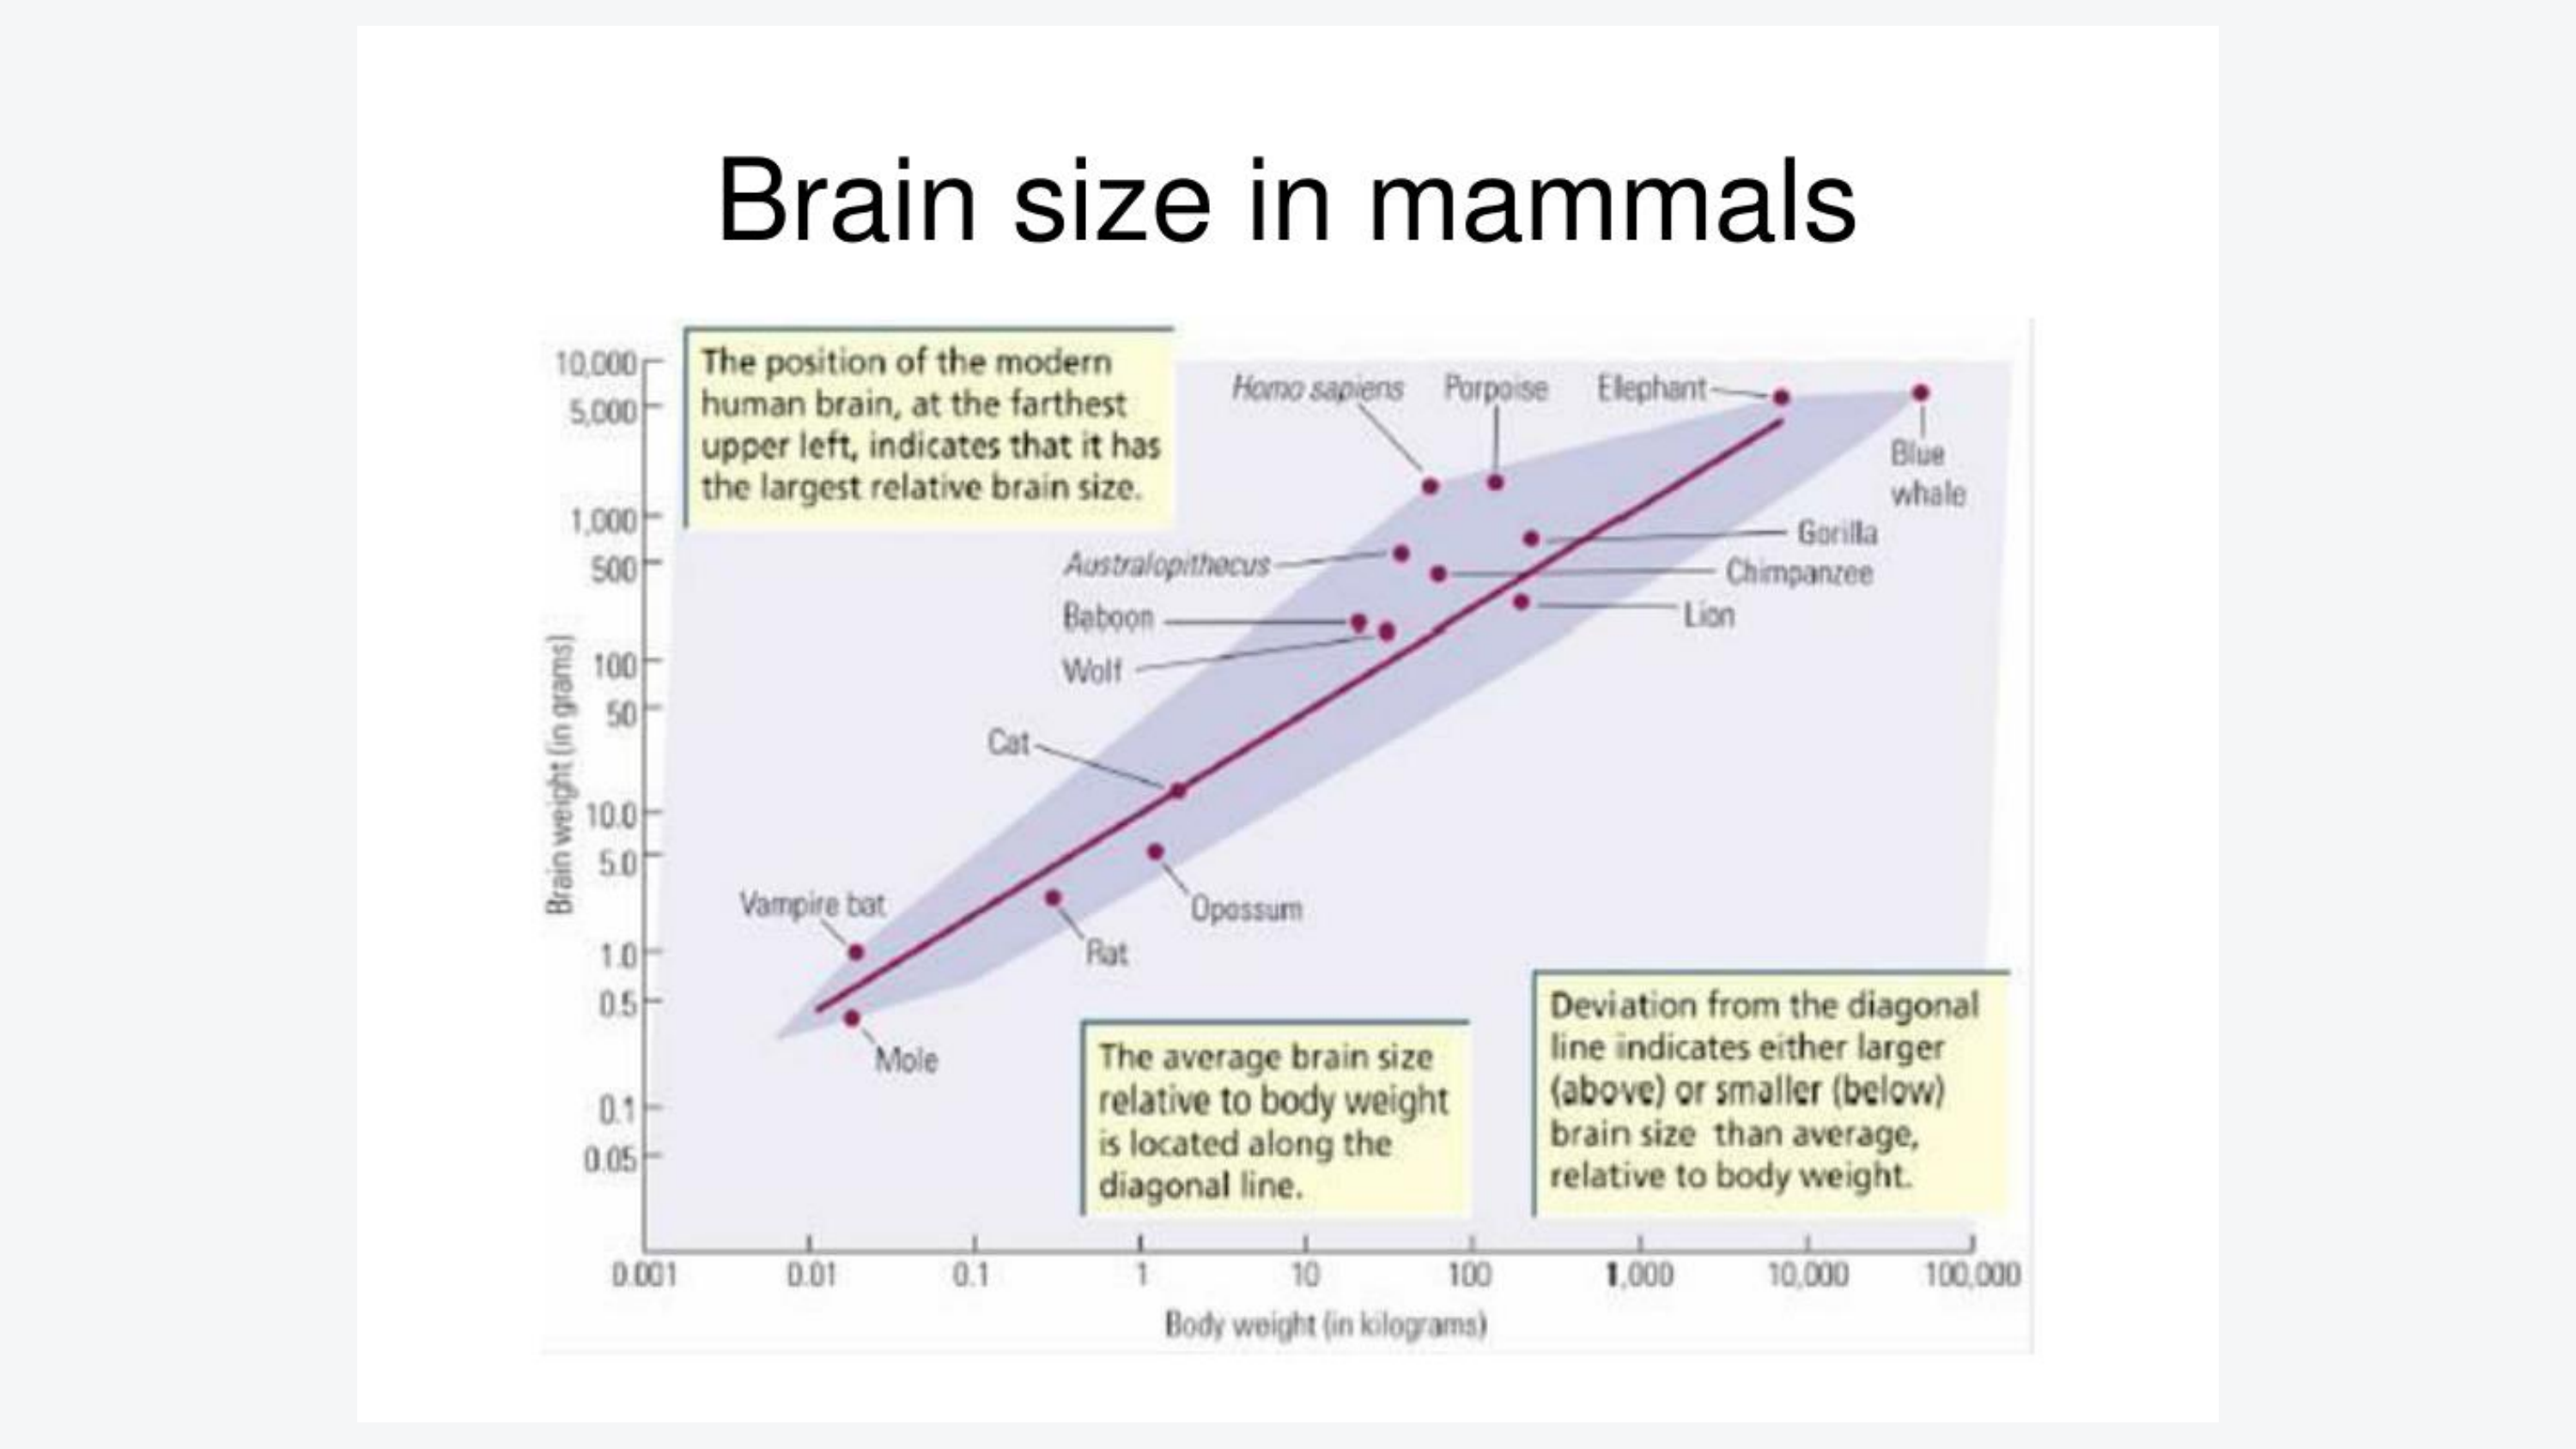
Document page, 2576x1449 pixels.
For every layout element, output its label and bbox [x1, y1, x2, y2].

text_box [357, 26, 2219, 1422]
